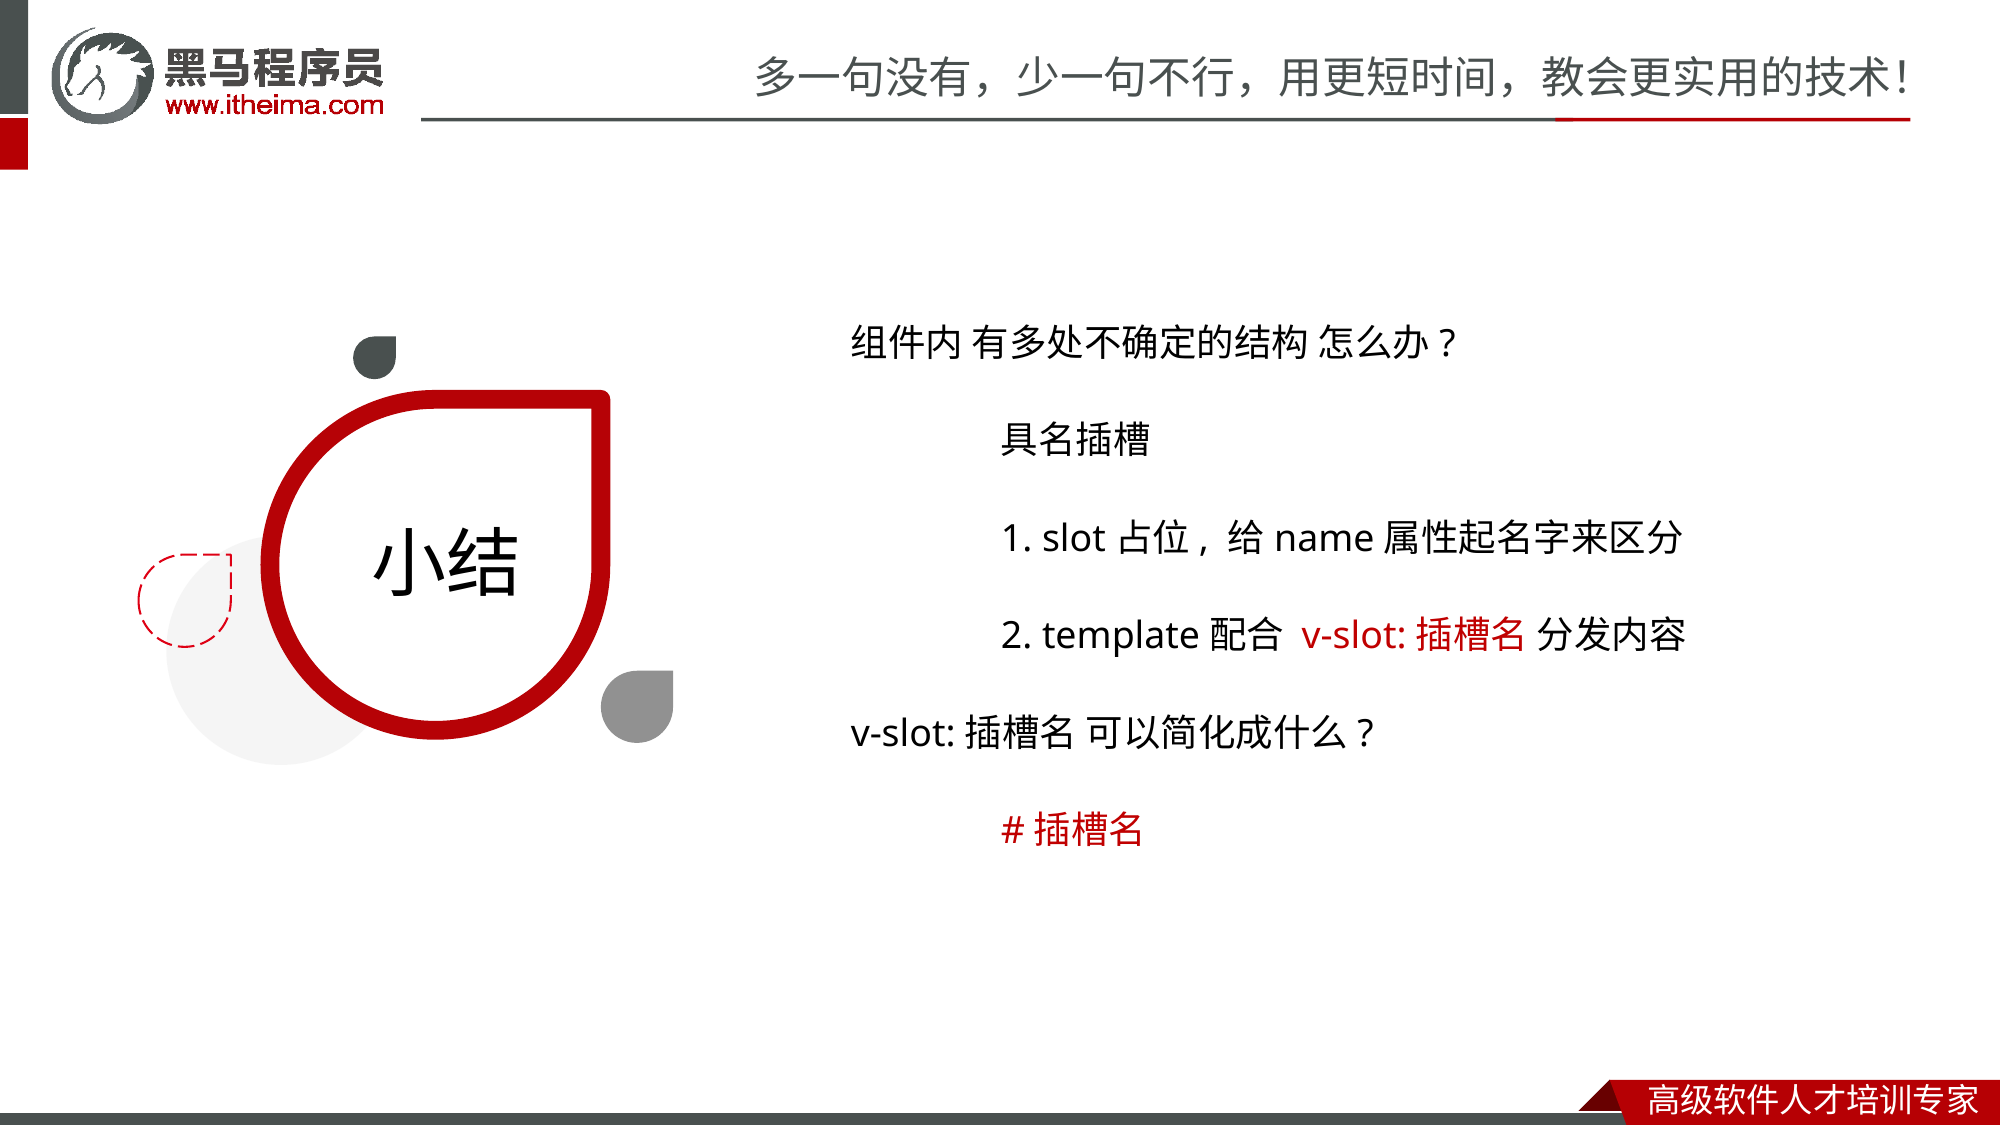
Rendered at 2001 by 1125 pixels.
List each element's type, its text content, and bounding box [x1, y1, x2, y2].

list 组件内 有多处不确定的结构 怎么办? 具名插槽 1. slot占位, 给name属性起名字来区分 2. template配合 v-slot:插槽名 分发内容 v-slot:插槽名 可以简化成什么? #插槽名 [836, 192, 1870, 933]
picture [50, 26, 384, 125]
